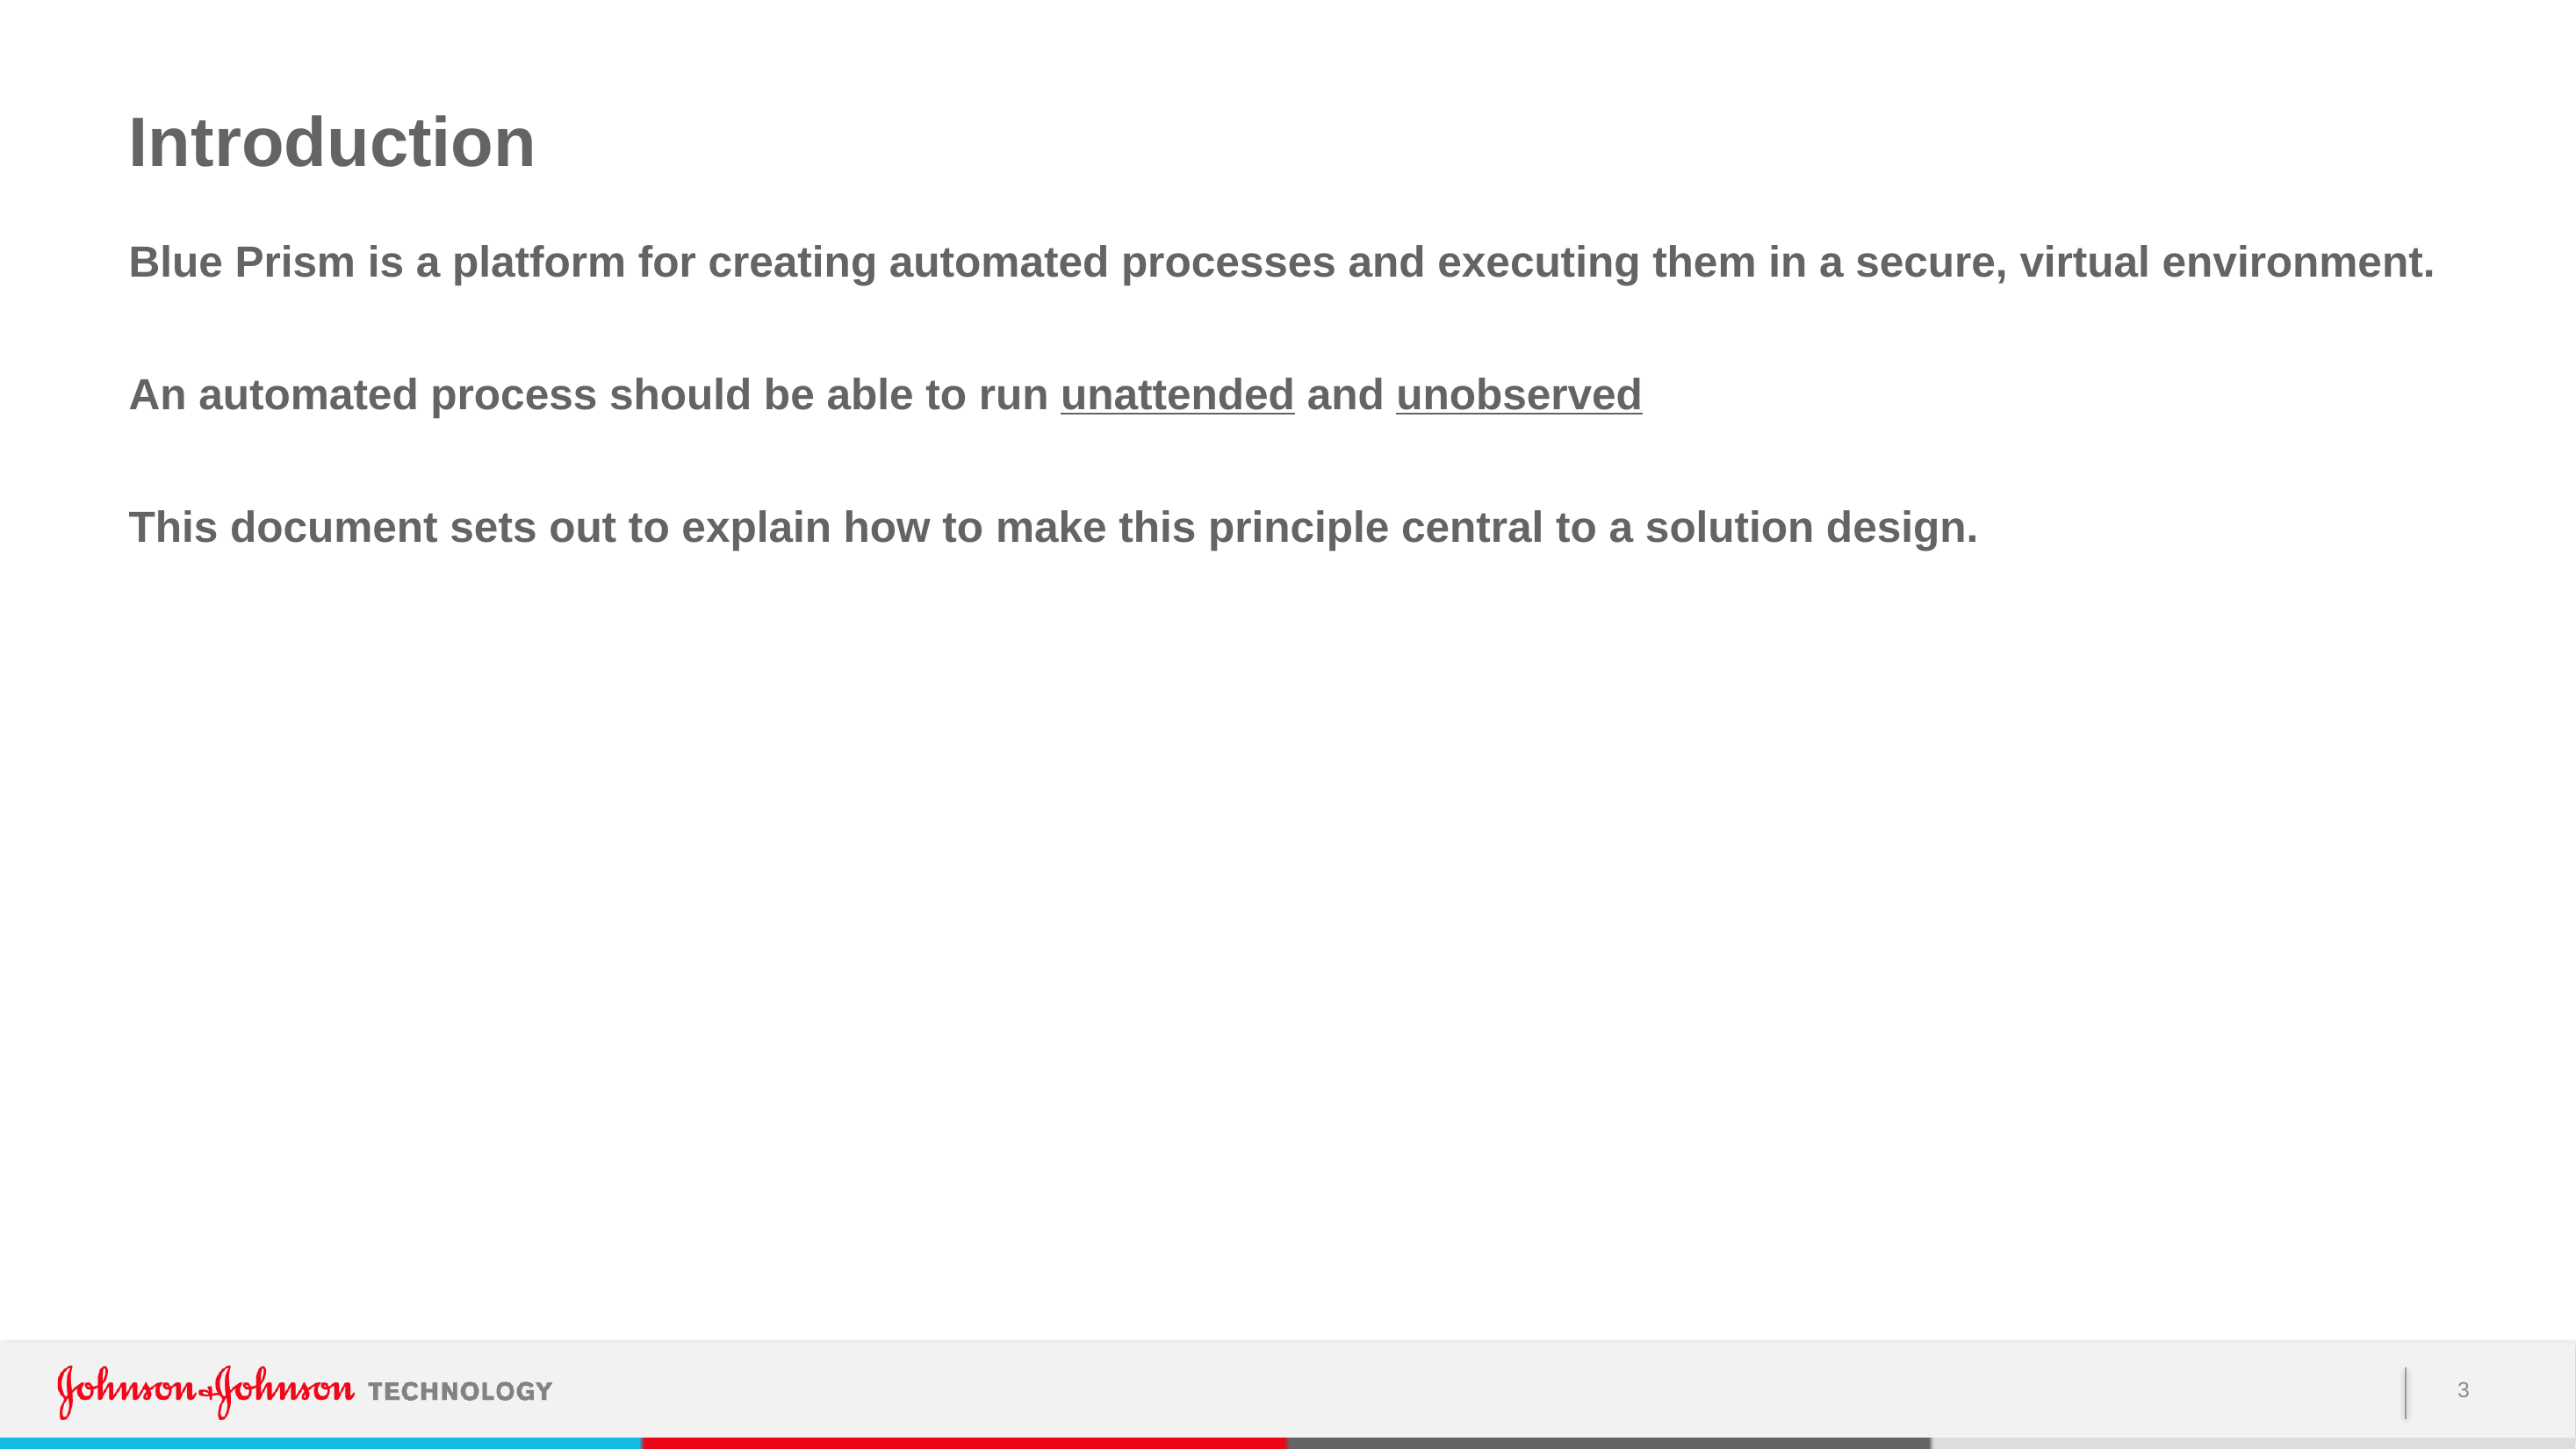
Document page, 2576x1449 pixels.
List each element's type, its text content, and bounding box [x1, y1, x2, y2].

picture [31, 1339, 579, 1437]
slide_number 3 [2407, 1350, 2521, 1428]
list Blue Prism is a platform for creating automated processes and executing them in a secure, virtual environment. An automated process should be able to run unattended and unobserved This document sets out to explain how to make this principle central to a solution design. [128, 234, 2447, 1258]
title Introduction [128, 97, 2447, 210]
picture [641, 1438, 2576, 1449]
